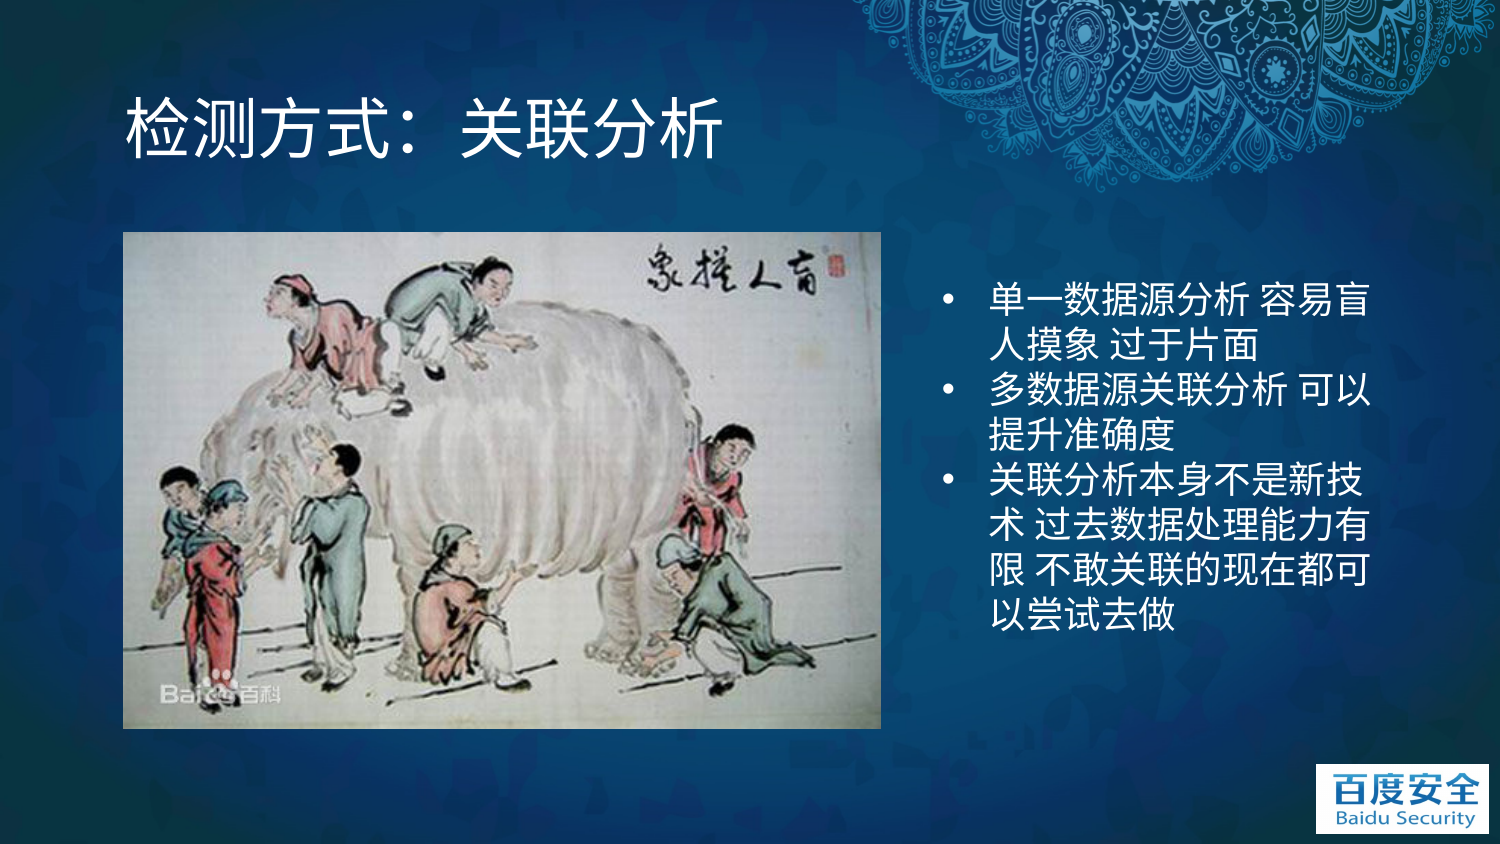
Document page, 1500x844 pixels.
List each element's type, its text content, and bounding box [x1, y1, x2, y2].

text_box 单一数据源分析 容易盲人摸象 过于片面 多数据源关联分析 可以提升准确度 关联分析本身不是新技术 过去数据处理能力有限 不敢关联的现在都可以尝试去做 [927, 268, 1412, 643]
picture [0, 0, 1500, 844]
text_box 检测方式：关联分析 [109, 79, 741, 174]
